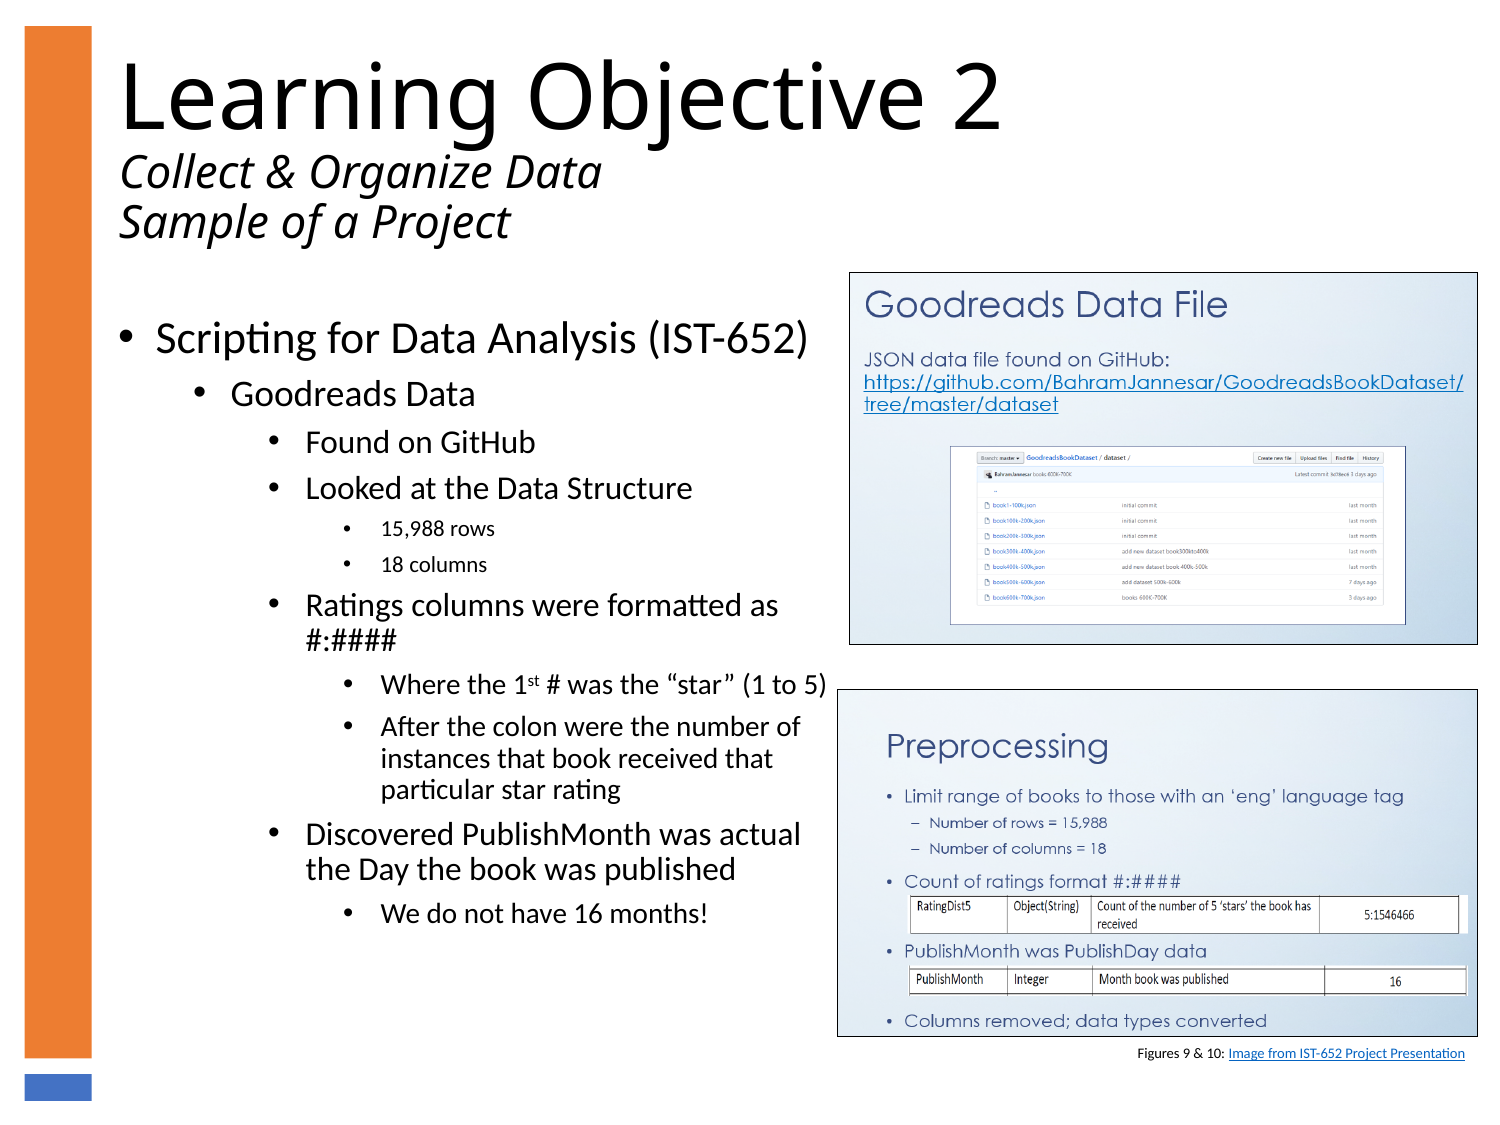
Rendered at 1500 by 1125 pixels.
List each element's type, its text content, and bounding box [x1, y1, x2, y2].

picture [837, 689, 1478, 1037]
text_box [24, 26, 92, 1101]
title Learning Objective 2 Collect & Organize Data Sample of a Project [103, 25, 1398, 273]
picture [849, 272, 1478, 645]
text_box Figures 9 & 10: Image from IST-652 Project Presentation [1122, 1036, 1500, 1070]
text_box Scripting for Data Analysis (IST-652) Goodreads Data Found on GitHub Looked at the Data Structure 15,988 rows 18 columns Ratings columns were formatted as #:#### Where the 1st # was the “star” (1 to 5) After the colon were the number of instances that book received that particular star rating Discovered PublishMonth was actual the Day the book was published We do not have 16 months! [103, 306, 844, 983]
